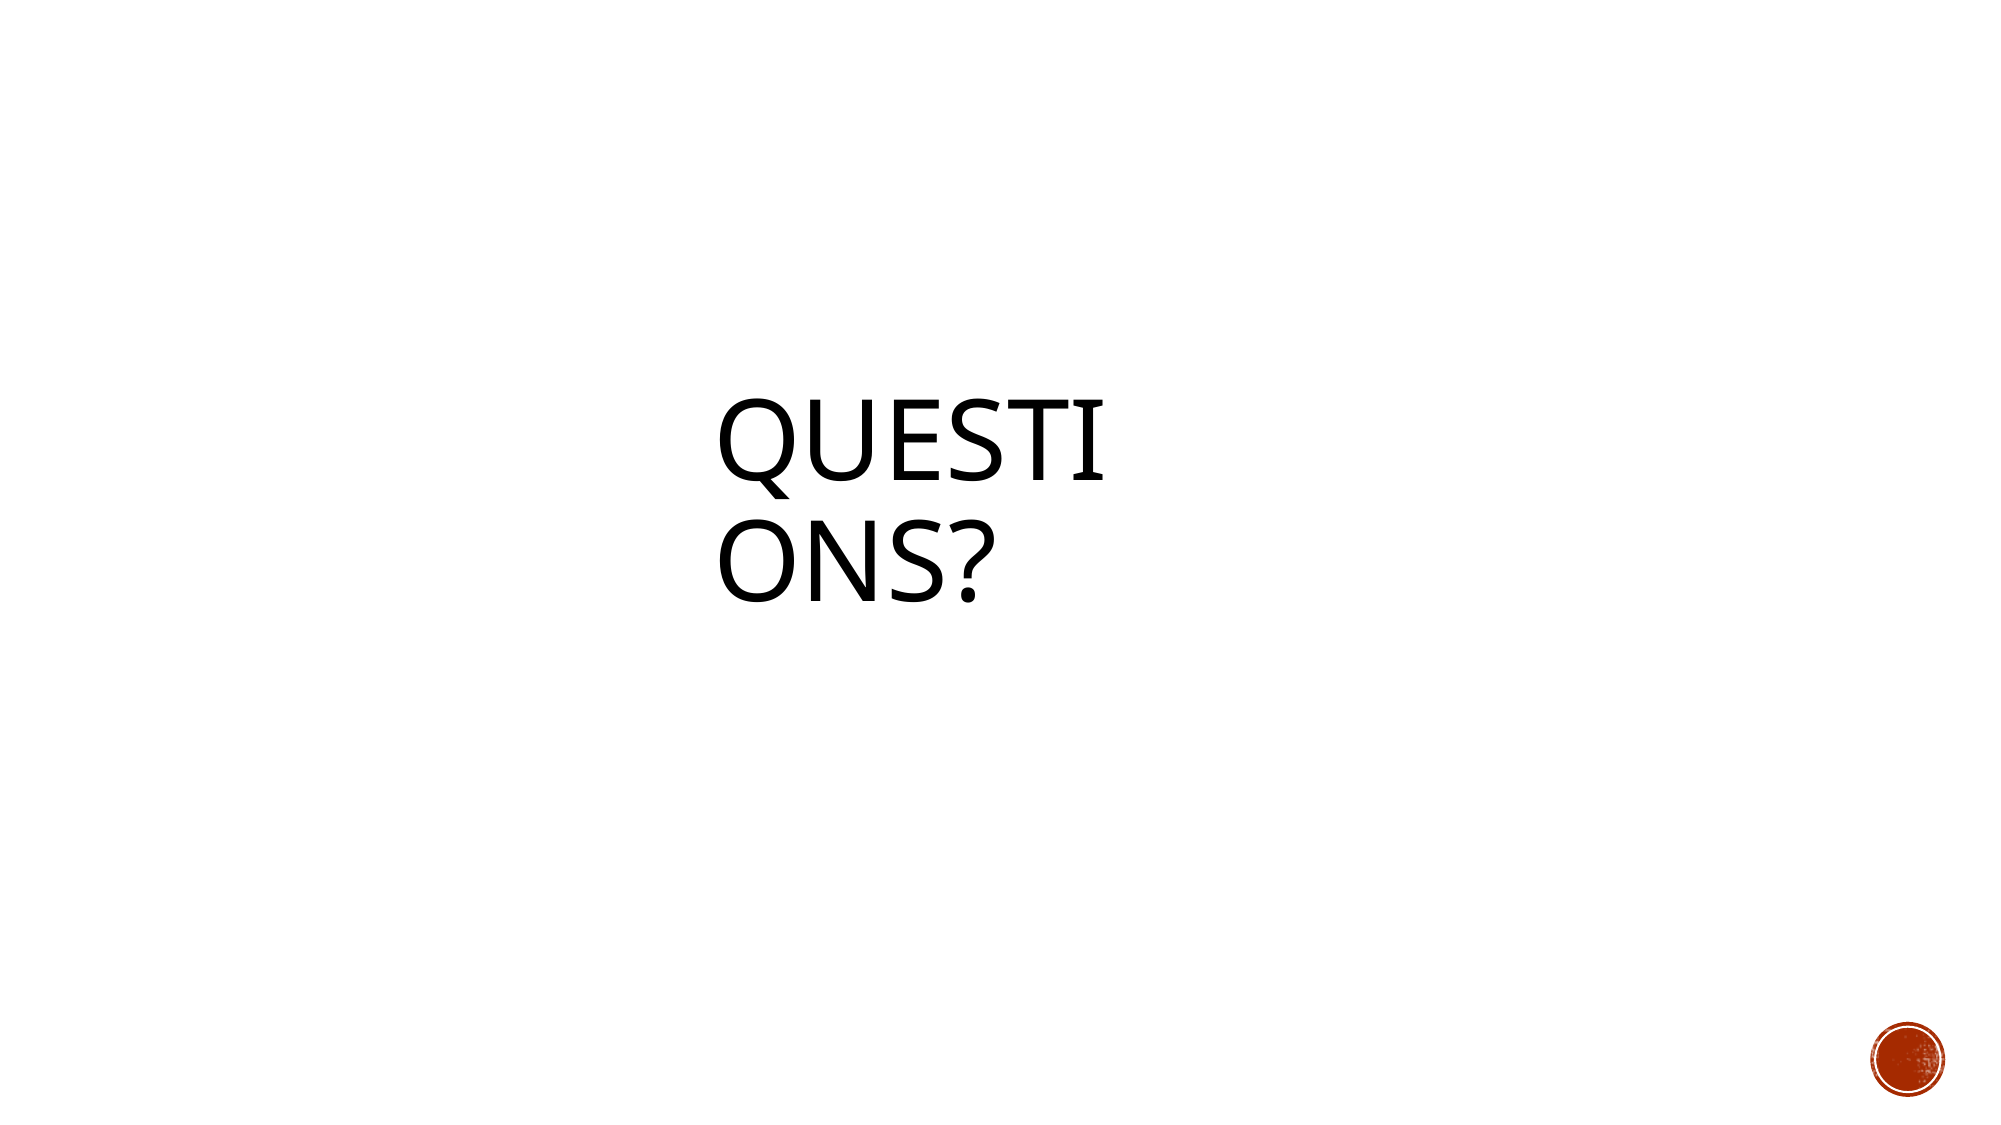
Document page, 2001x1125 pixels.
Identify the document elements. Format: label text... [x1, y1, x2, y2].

title Questions? [698, 372, 1175, 637]
